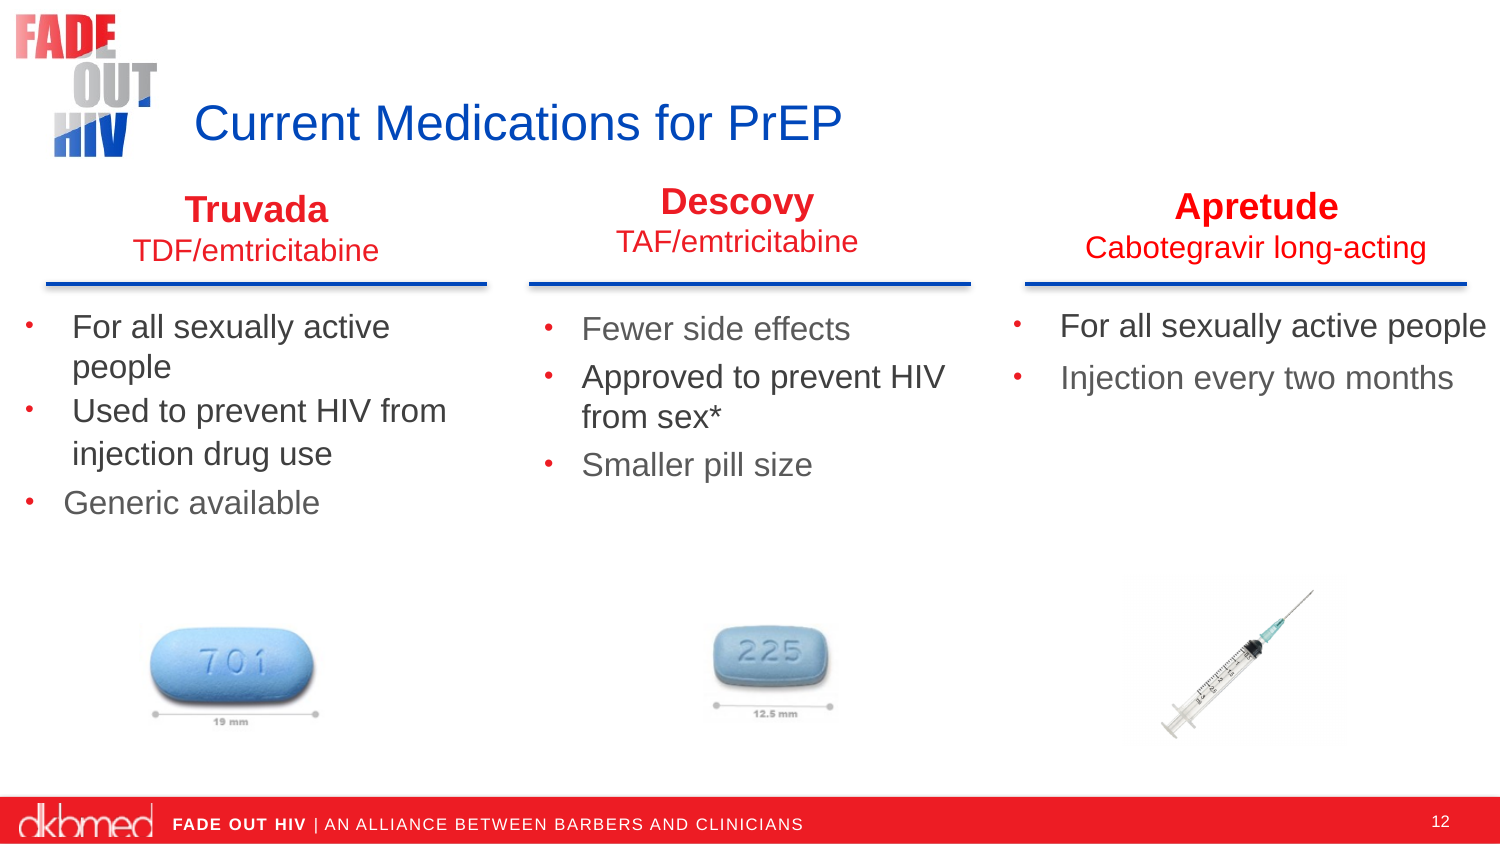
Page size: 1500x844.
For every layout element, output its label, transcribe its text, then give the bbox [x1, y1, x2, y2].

text_box FADE OUT HIV | AN ALLIANCE BETWEEN BARBERS AND CLINICIANS [172, 799, 1032, 844]
picture [138, 622, 326, 735]
text_box 12 [1414, 820, 1468, 844]
picture [703, 622, 839, 724]
picture [1122, 573, 1348, 747]
picture [10, 9, 162, 160]
title Current Medications for PrEP [193, 40, 1215, 158]
list Truvada TDF/emtricitabine For all sexually active people Used to prevent HIV from injection drug use Generic available [25, 185, 488, 787]
text_box Apretude Cabotegravir long-acting For all sexually active people Injection every two months [1013, 182, 1500, 820]
list Descovy TAF/emtricitabine Fewer side effects Approved to prevent HIV from sex* Smaller pill size [506, 176, 969, 780]
